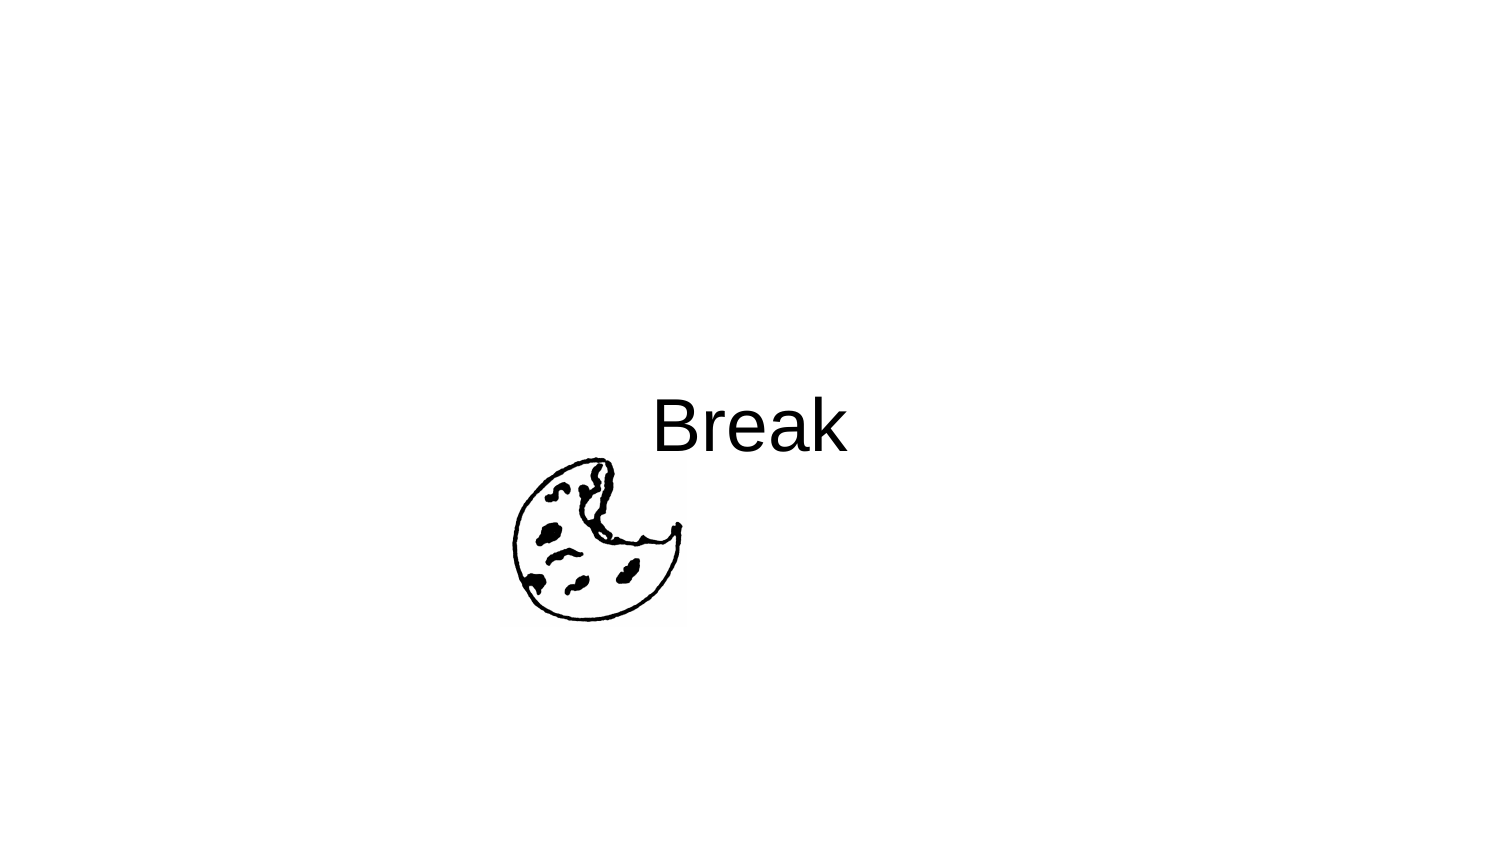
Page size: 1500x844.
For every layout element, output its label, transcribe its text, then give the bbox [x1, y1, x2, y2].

picture [500, 451, 687, 627]
title Break [50, 352, 1450, 492]
